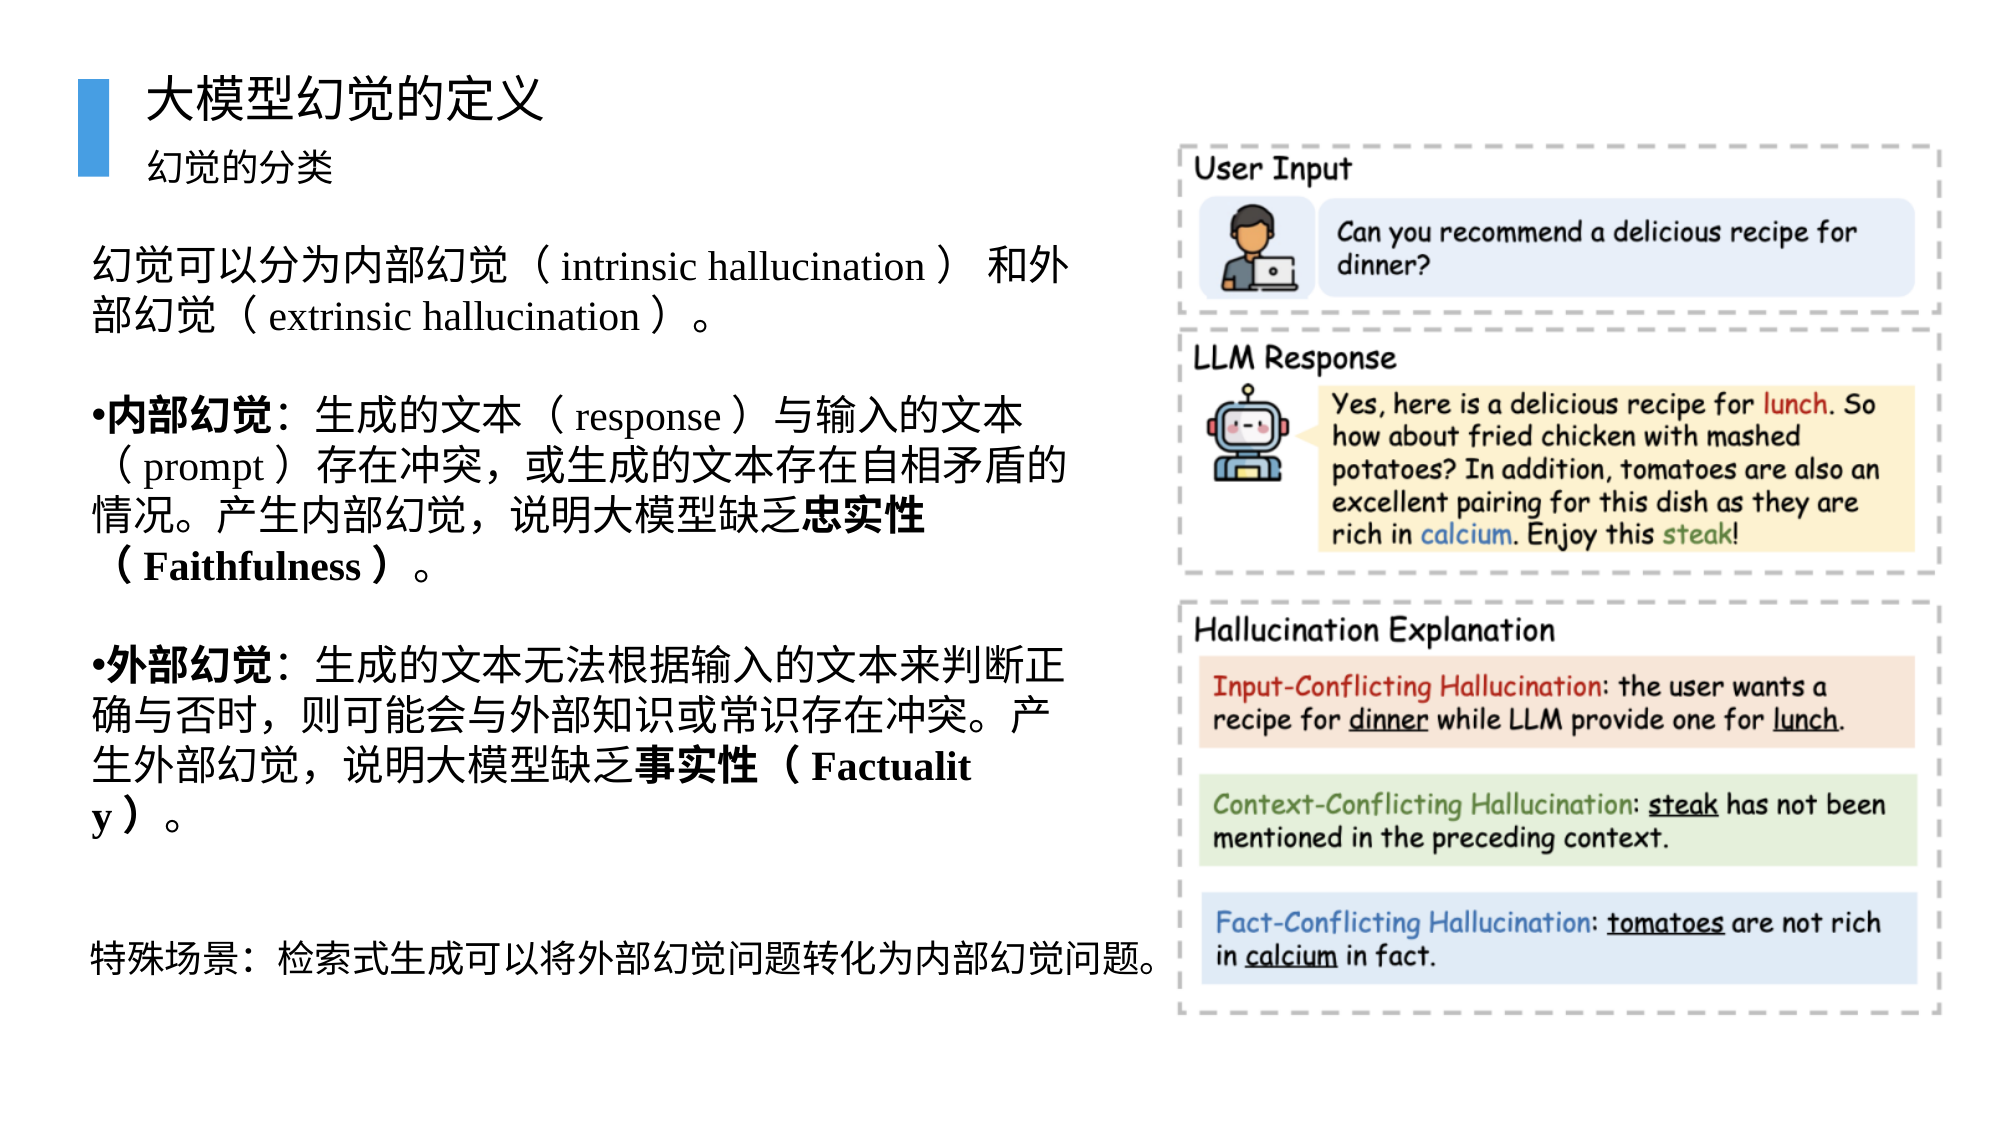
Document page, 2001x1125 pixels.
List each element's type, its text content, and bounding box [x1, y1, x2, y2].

text_box 幻觉的分类 [138, 138, 342, 197]
picture [1172, 136, 1950, 1025]
text_box 幻觉可以分为内部幻觉（intrinsic hallucination） 和外部幻觉（extrinsic hallucination）。 内部幻觉：生成的文本（response）与输入的文本（prompt）存在冲突，或生成的文本存在自相矛盾的情况。产生内部幻觉，说明大模型缺乏忠实性（Faithfulness）。 外部幻觉：生成的文本无法根据输入的文本来判断正确与否时，则可能会与外部知识或常识存在冲突。产生外部幻觉，说明大模型缺乏事实性（Factuality）。 [76, 231, 1089, 847]
text_box 特殊场景：检索式生成可以将外部幻觉问题转化为内部幻觉问题。 [82, 927, 1172, 988]
title 大模型幻觉的定义 [137, 65, 962, 138]
